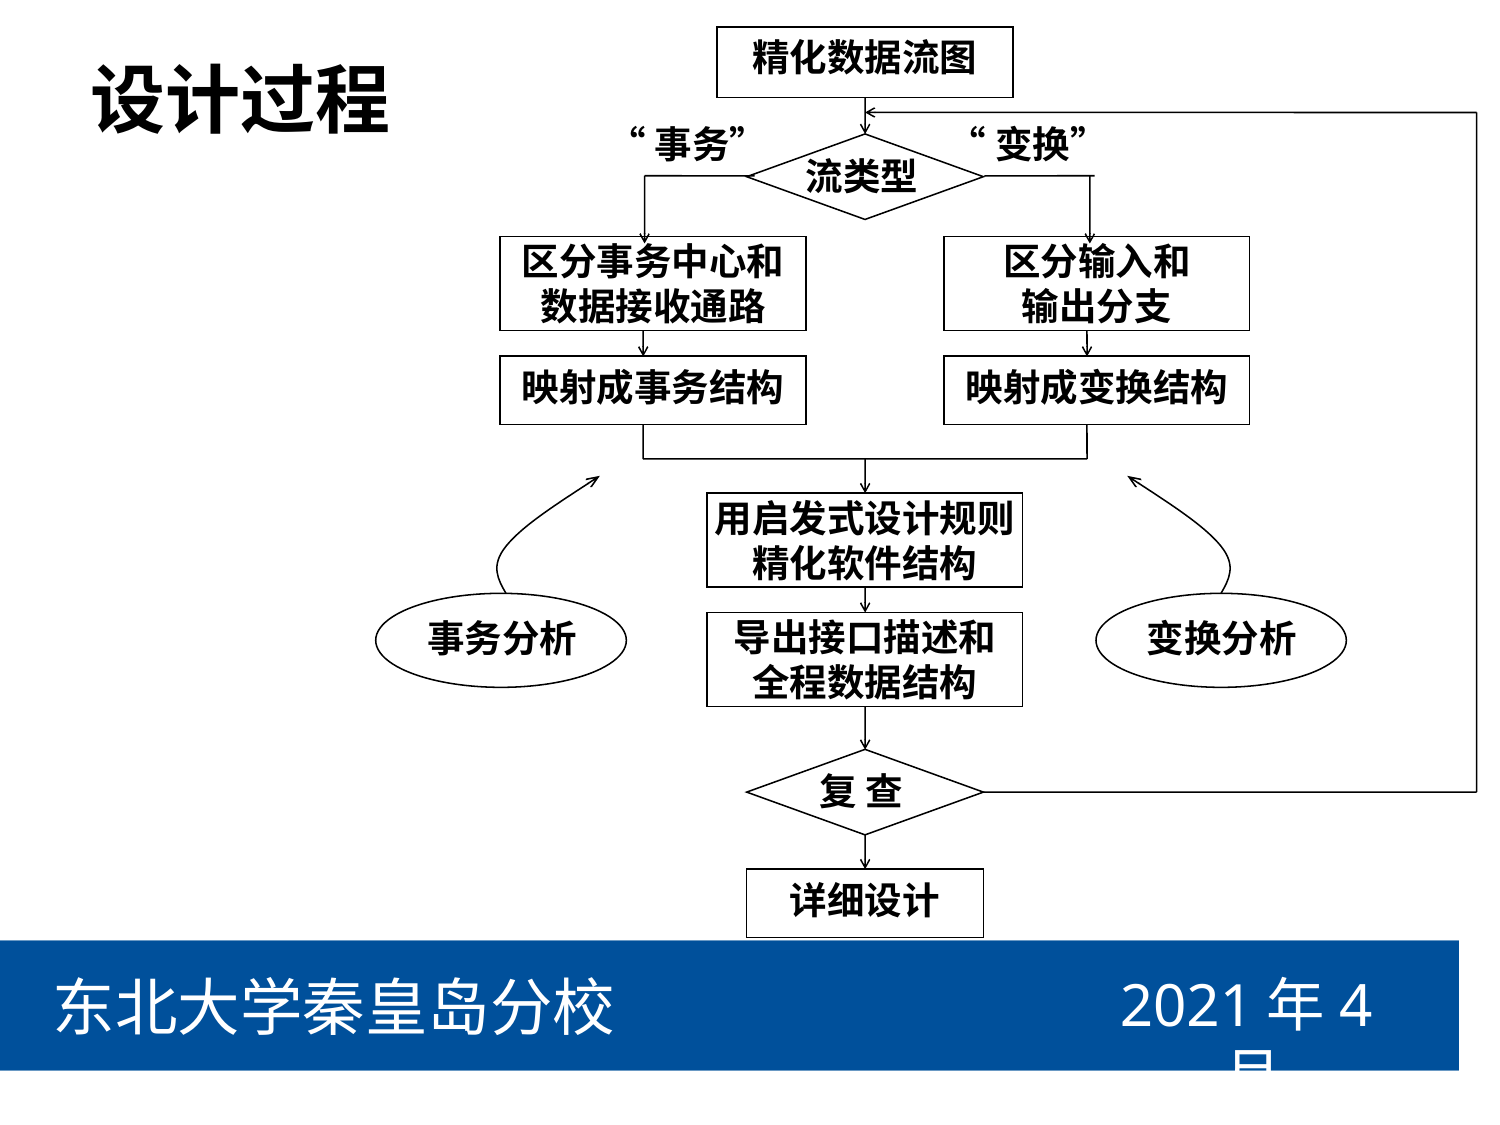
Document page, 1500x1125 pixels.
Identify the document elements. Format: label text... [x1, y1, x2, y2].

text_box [375, 26, 1477, 938]
title 设计过程 [74, 44, 370, 153]
